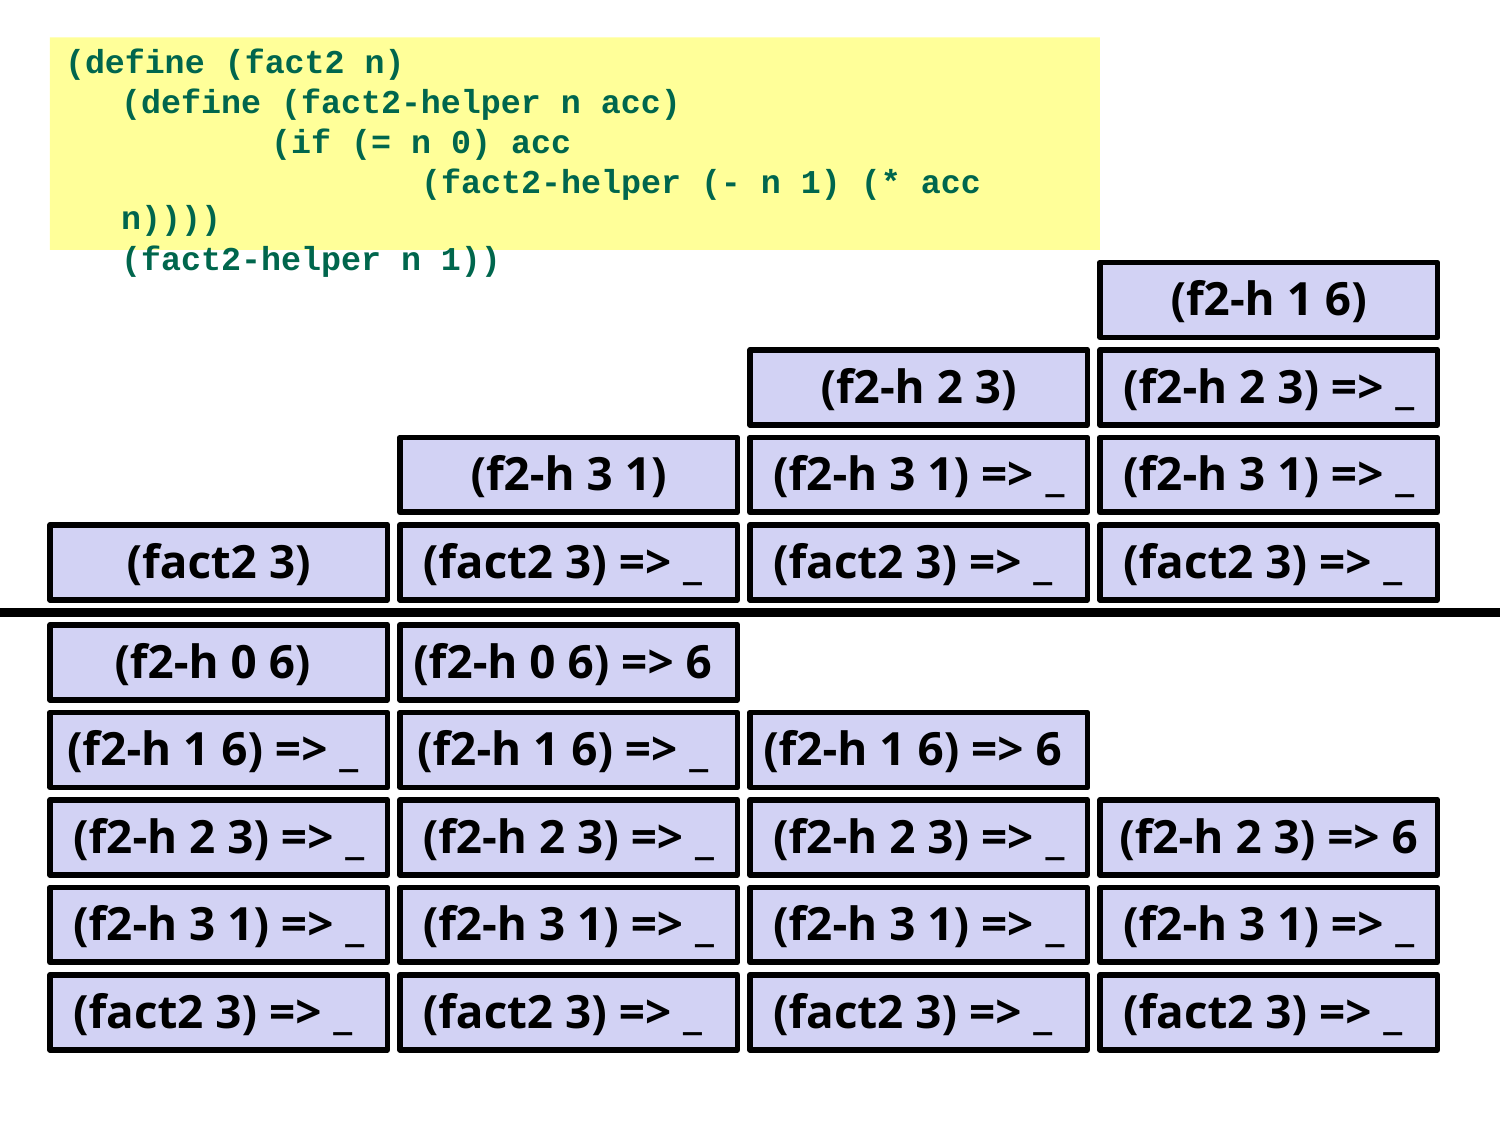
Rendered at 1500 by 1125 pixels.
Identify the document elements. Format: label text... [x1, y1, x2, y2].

text_box (f2-h 0 6) [50, 624, 388, 700]
text_box (f2-h 3 1) => _ [750, 437, 1088, 513]
text_box (fact2 3) => _ [1100, 974, 1438, 1050]
text_box (f2-h 2 3) => _ [399, 799, 738, 875]
text_box (f2-h 1 6) [1100, 262, 1438, 338]
text_box (f2-h 3 1) => _ [750, 887, 1088, 963]
text_box (fact2 3) [50, 524, 388, 600]
text_box (f2-h 2 3) [750, 349, 1088, 425]
text_box (fact2 3) => _ [1100, 524, 1438, 600]
text_box (f2-h 1 6) => 6 [750, 712, 1088, 788]
text_box (f2-h 1 6) => _ [399, 712, 738, 788]
text_box (fact2 3) => _ [399, 974, 738, 1050]
text_box (f2-h 3 1) [399, 437, 738, 513]
text_box (f2-h 3 1) => _ [1100, 887, 1438, 963]
text_box (f2-h 2 3) => _ [750, 799, 1088, 875]
text_box (define (fact2 n) (define (fact2-helper n acc) (if (= n 0) acc (fact2-helper (- n 1) (* acc n)))) (fact2-helper n 1)) [49, 37, 1100, 250]
text_box (f2-h 2 3) => 6 [1100, 799, 1438, 875]
text_box (f2-h 1 6) => _ [50, 712, 388, 788]
text_box (fact2 3) => _ [50, 974, 388, 1050]
text_box (fact2 3) => _ [750, 974, 1088, 1050]
text_box (fact2 3) => _ [750, 524, 1088, 600]
text_box (f2-h 3 1) => _ [50, 887, 388, 963]
text_box (fact2 3) => _ [399, 524, 738, 600]
text_box (f2-h 3 1) => _ [399, 887, 738, 963]
text_box (f2-h 2 3) => _ [50, 799, 388, 875]
text_box (f2-h 3 1) => _ [1100, 437, 1438, 513]
text_box (f2-h 2 3) => _ [1100, 349, 1438, 425]
text_box (f2-h 0 6) => 6 [399, 624, 738, 700]
